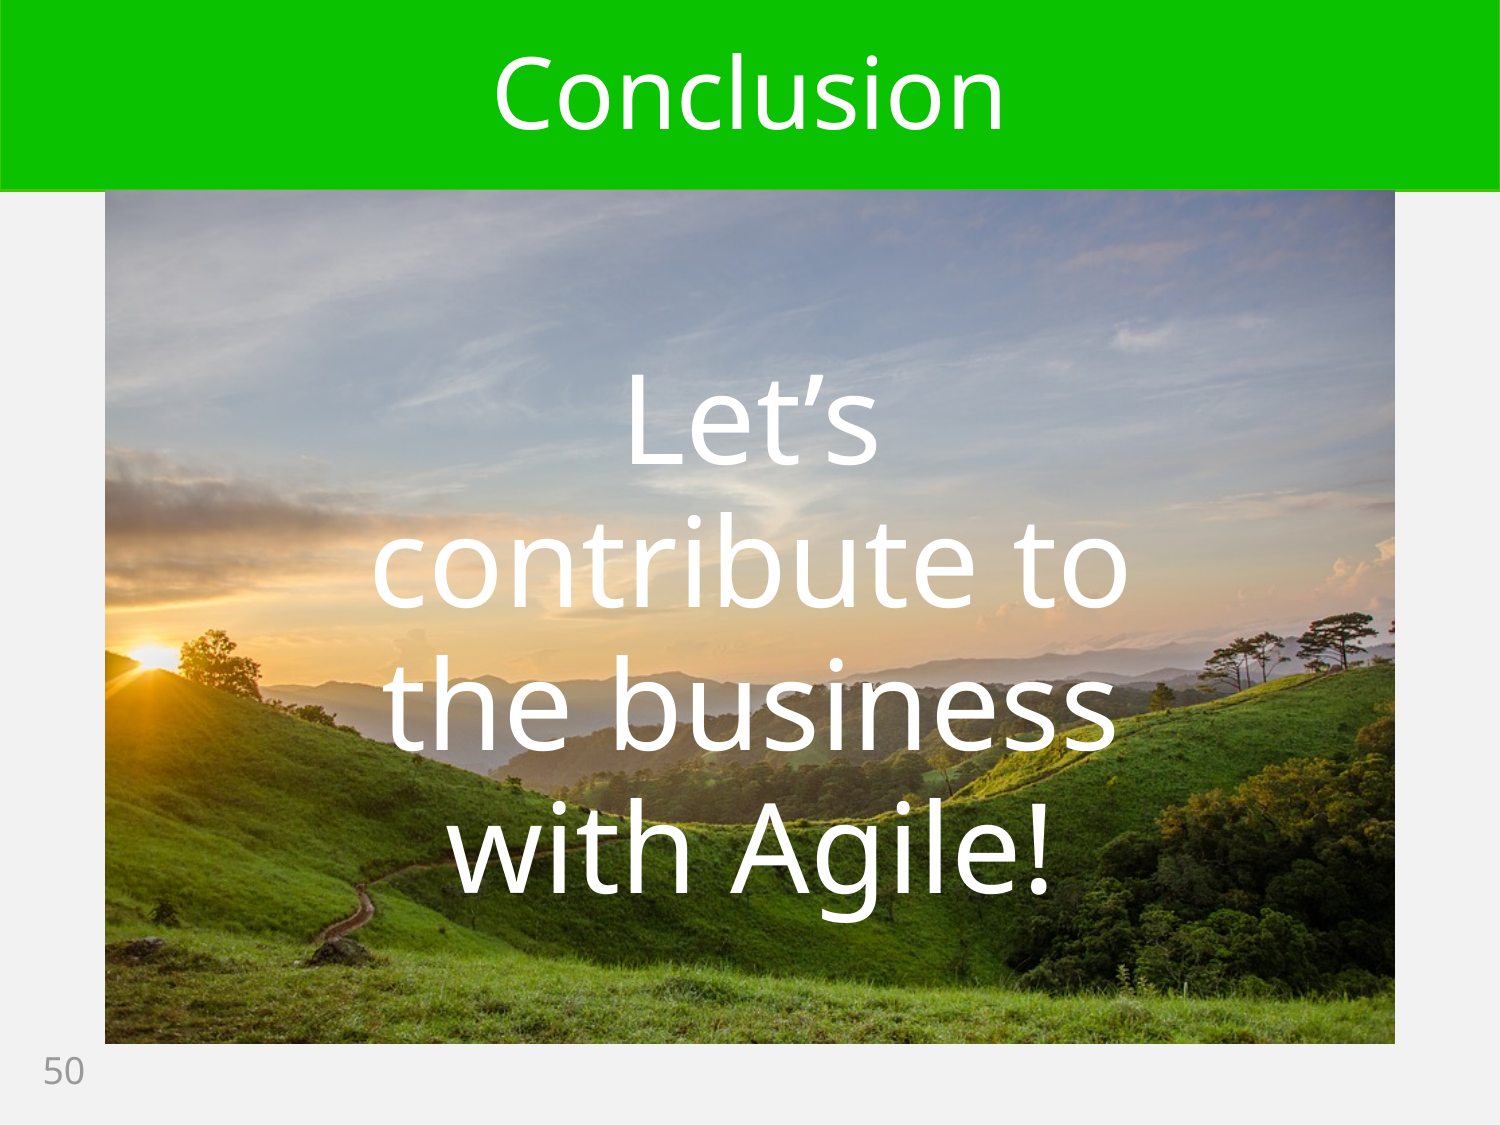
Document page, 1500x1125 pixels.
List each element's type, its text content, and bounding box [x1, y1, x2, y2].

picture [105, 190, 1395, 1044]
slide_number 50 [27, 1042, 146, 1102]
title Conclusion [0, 53, 1500, 140]
